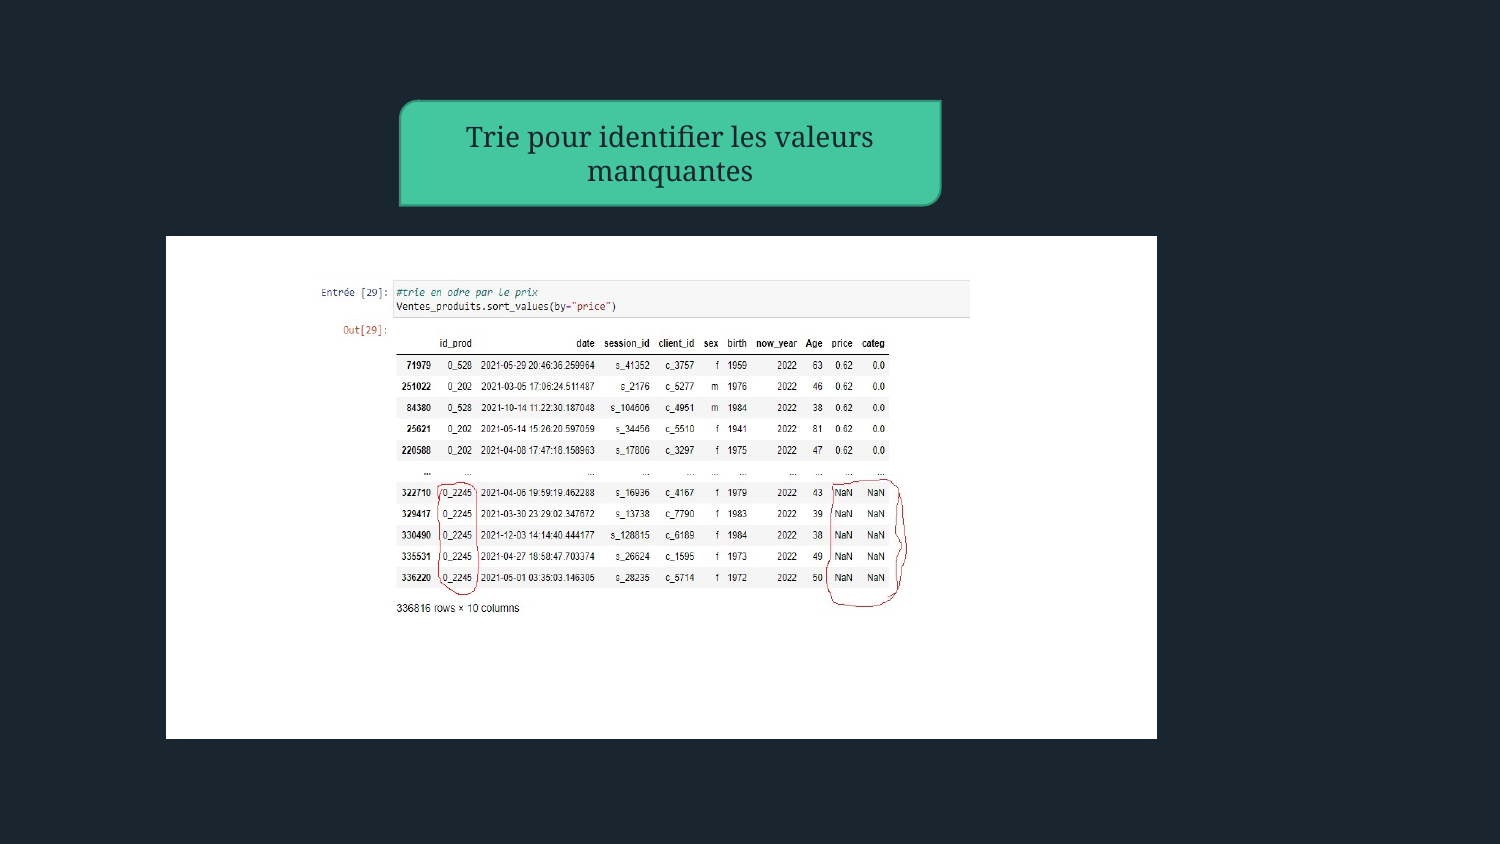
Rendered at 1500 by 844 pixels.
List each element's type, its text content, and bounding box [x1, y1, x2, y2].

picture [166, 236, 1157, 739]
text_box Trie pour identifier les valeurs manquantes [398, 99, 942, 207]
